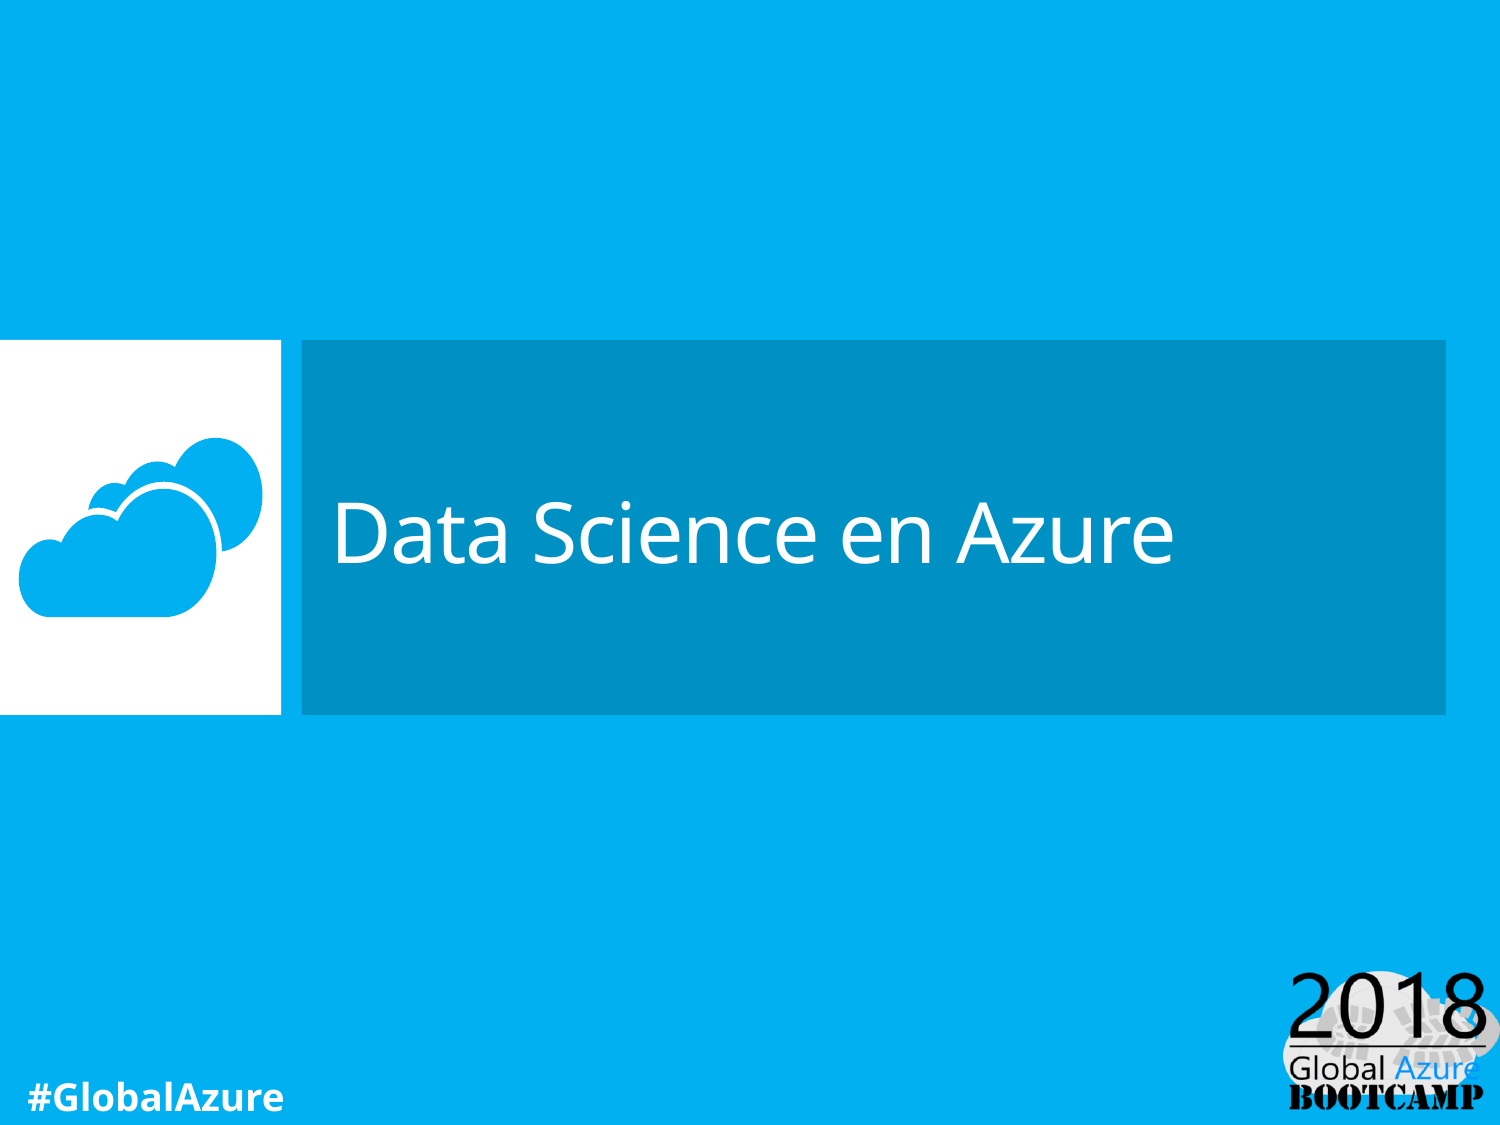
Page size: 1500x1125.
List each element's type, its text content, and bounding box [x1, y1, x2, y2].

picture [1476, 1087, 1482, 1098]
picture [1304, 1098, 1311, 1108]
list Data Science en Azure [330, 490, 1417, 583]
picture [1284, 972, 1500, 1108]
picture [1464, 1086, 1470, 1108]
